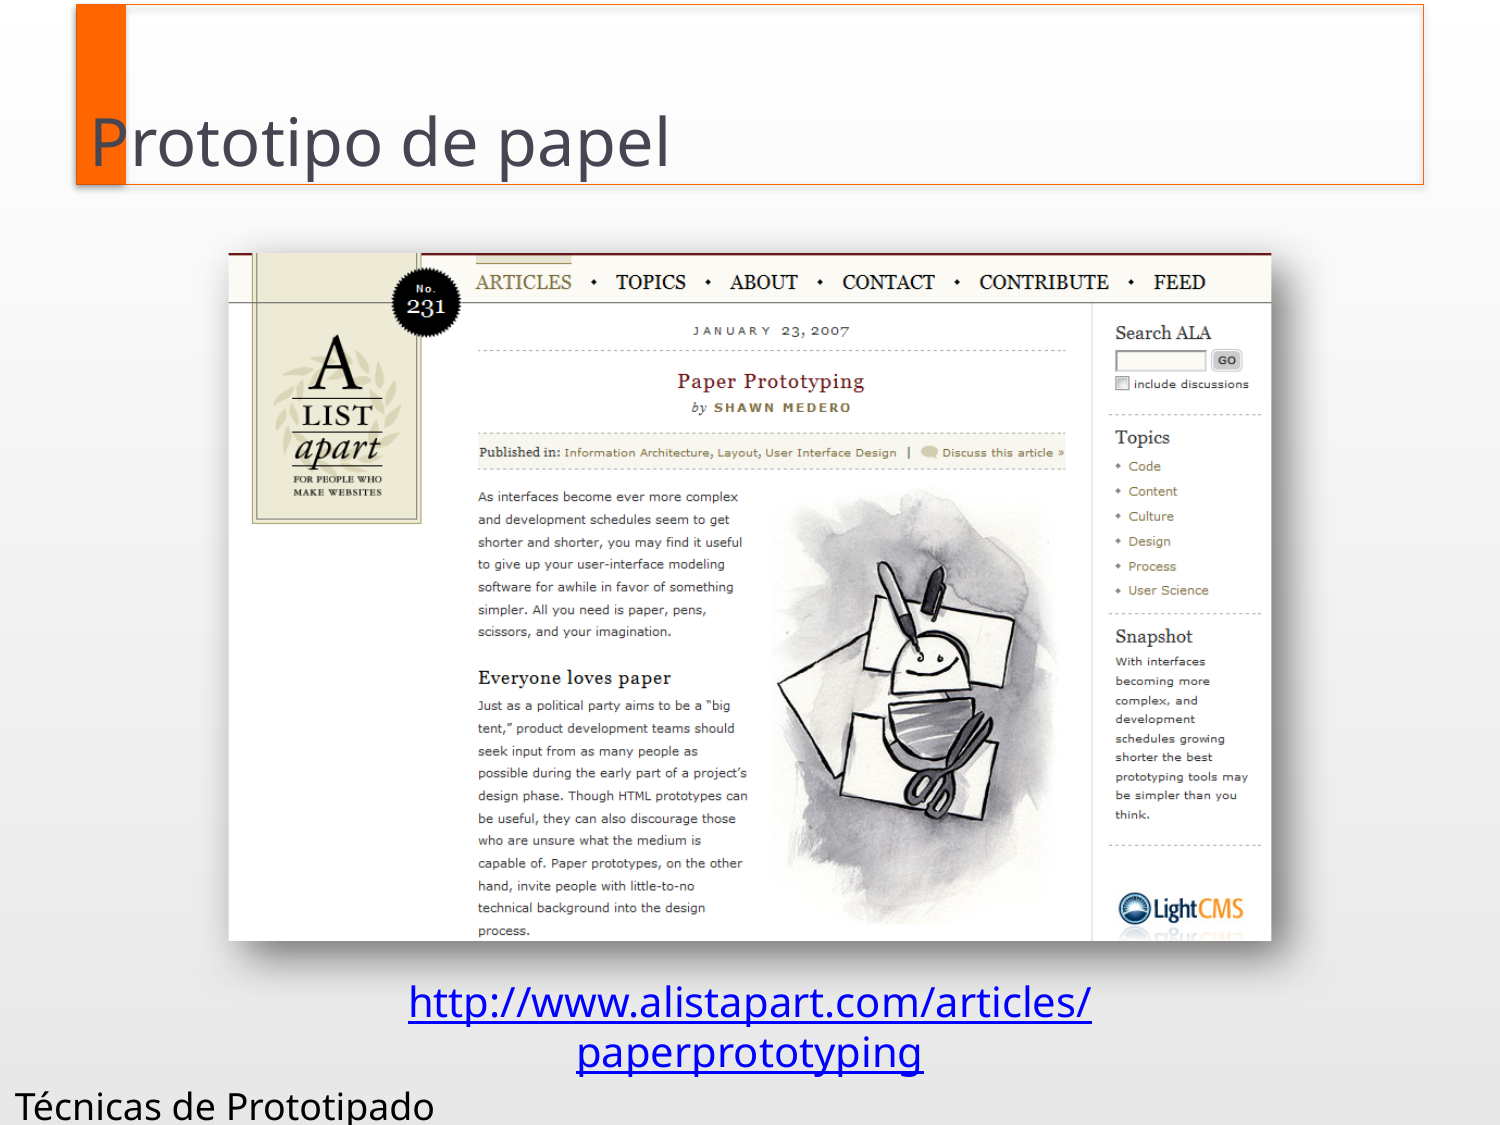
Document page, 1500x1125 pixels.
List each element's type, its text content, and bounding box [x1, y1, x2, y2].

footer Técnicas de Prototipado [0, 1075, 1317, 1125]
text_box http://www.alistapart.com/articles/paperprototyping [228, 968, 1272, 1075]
title Prototipo de papel [75, 24, 1425, 188]
picture [228, 253, 1272, 941]
